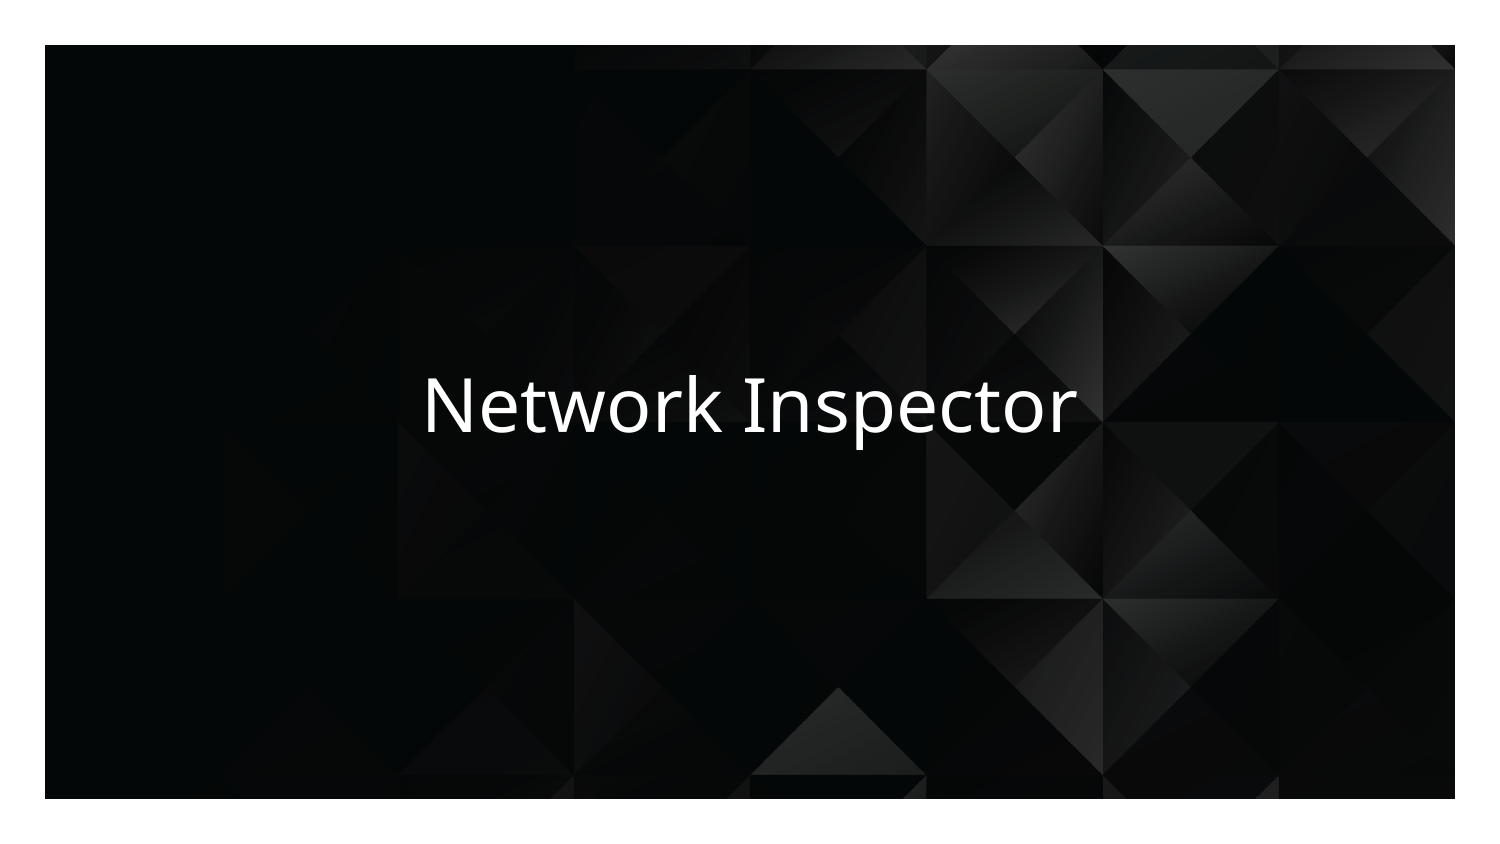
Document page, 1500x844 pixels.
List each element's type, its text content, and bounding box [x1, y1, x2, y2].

picture [45, 45, 1455, 342]
title Network Inspector [45, 342, 1455, 473]
picture [45, 473, 1455, 799]
